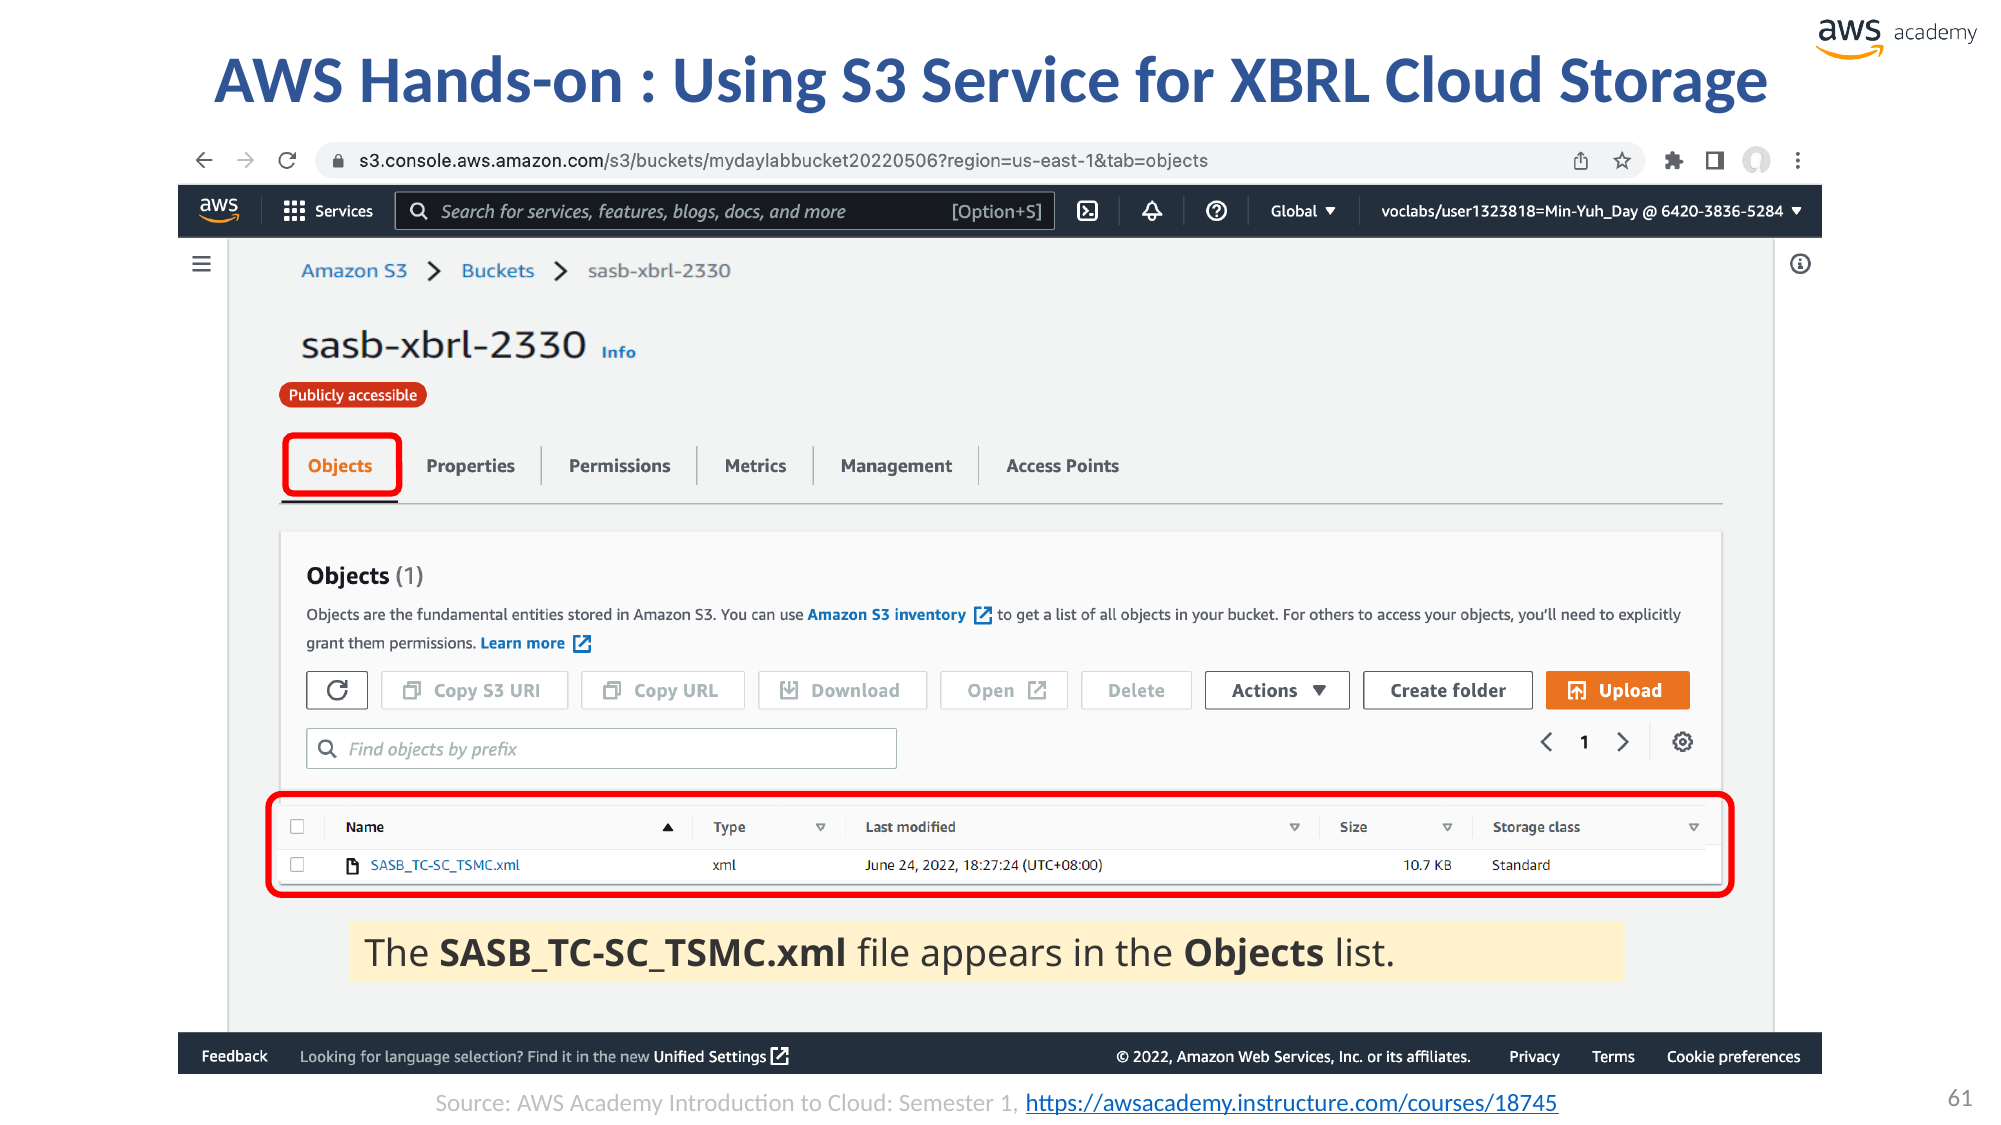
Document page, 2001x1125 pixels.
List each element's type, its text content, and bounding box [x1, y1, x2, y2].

title AWS Hands-on : Using S3 Service for XBRL Cloud Storage [79, 9, 1921, 143]
slide_number 61 [1830, 1076, 1989, 1116]
text_box Source: AWS Academy Introduction to Cloud: Semester 1, https://awsacademy.instructure.com/courses/18745 [236, 1078, 1764, 1124]
picture [178, 142, 1822, 1074]
picture [1816, 19, 1977, 60]
